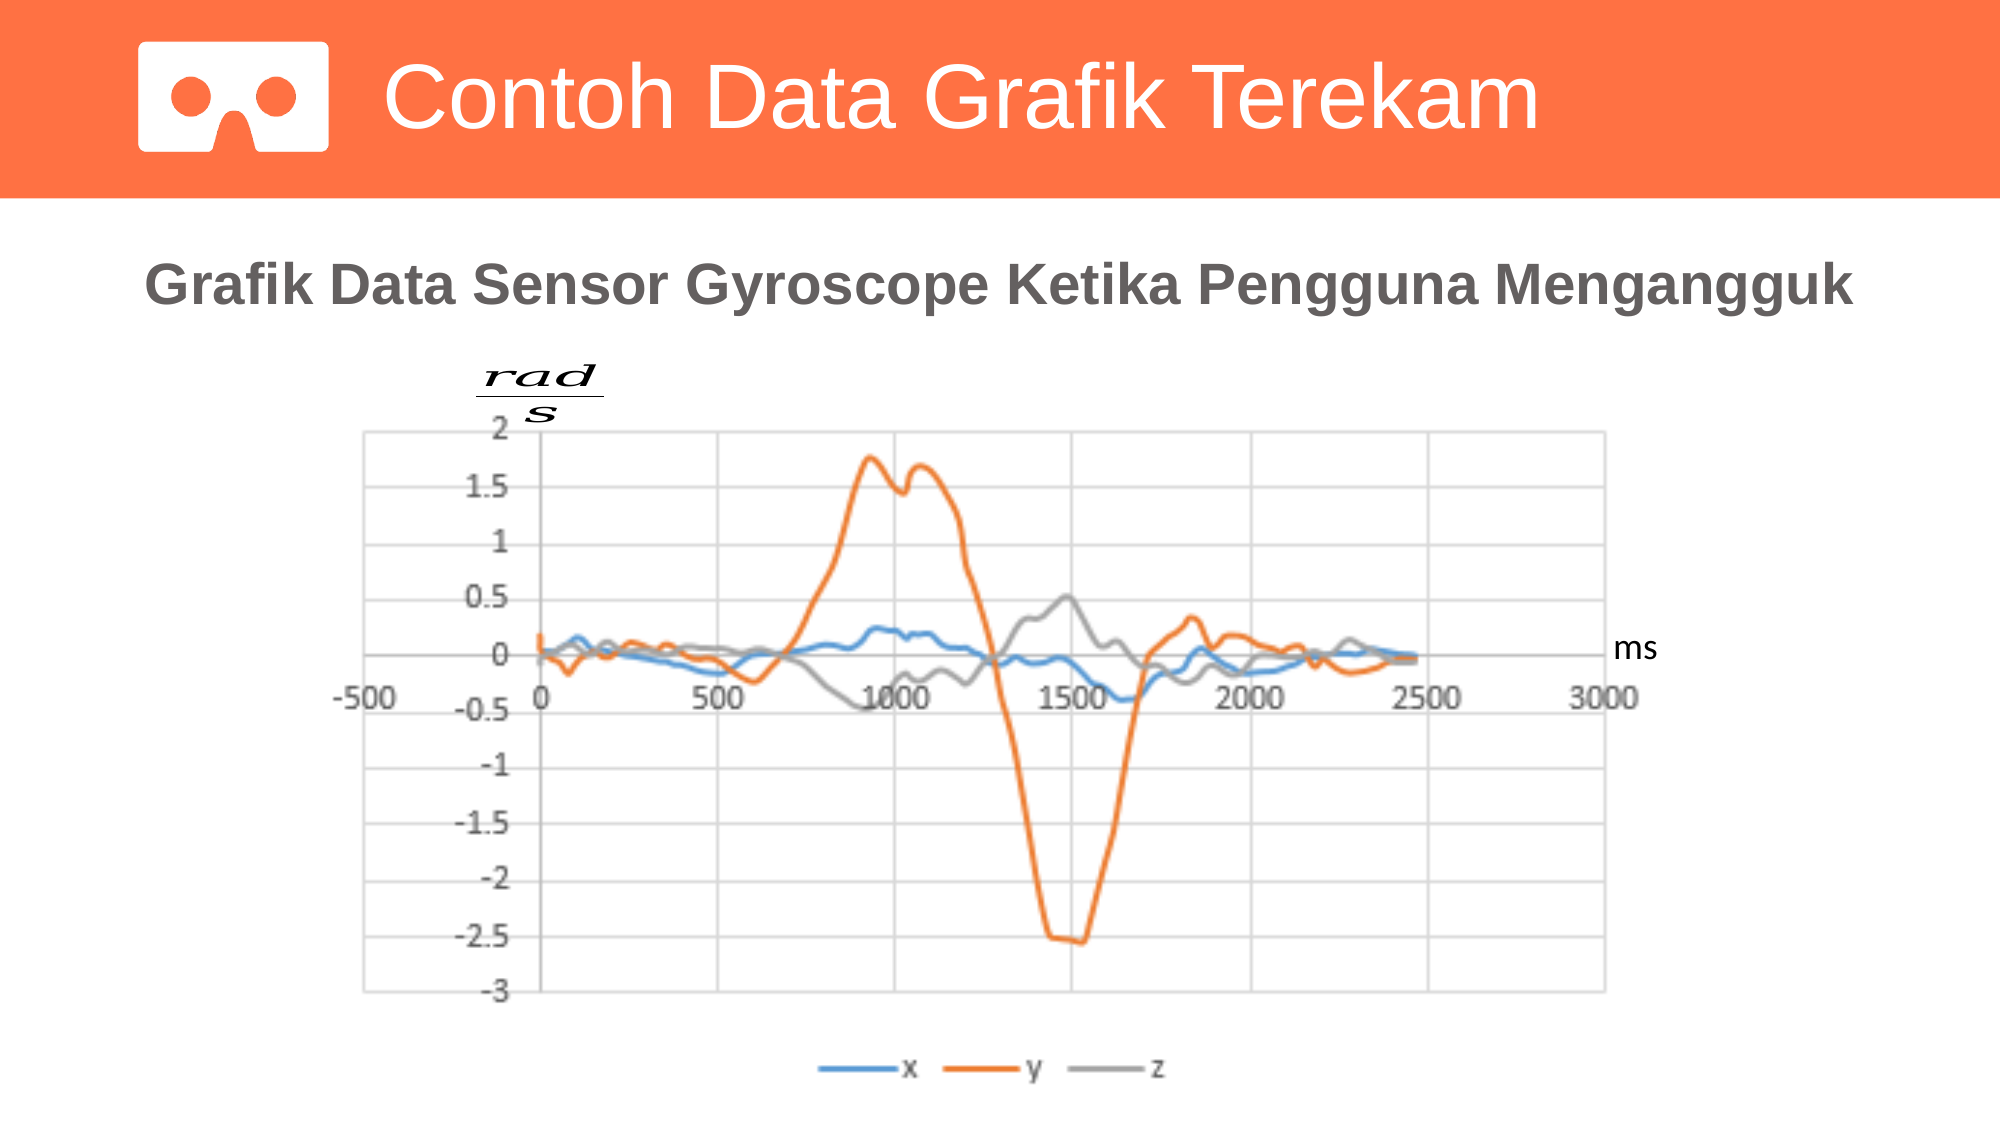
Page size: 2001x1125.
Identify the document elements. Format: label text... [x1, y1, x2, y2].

text_box Grafik Data Sensor Gyroscope Ketika Pengguna Mengangguk [115, 239, 1885, 324]
text_box [0, 0, 2000, 199]
picture [137, 40, 329, 153]
picture [314, 385, 1651, 1125]
text_box ms [1651, 614, 1704, 675]
title Contoh Data Grafik Terekam [367, 5, 1863, 194]
